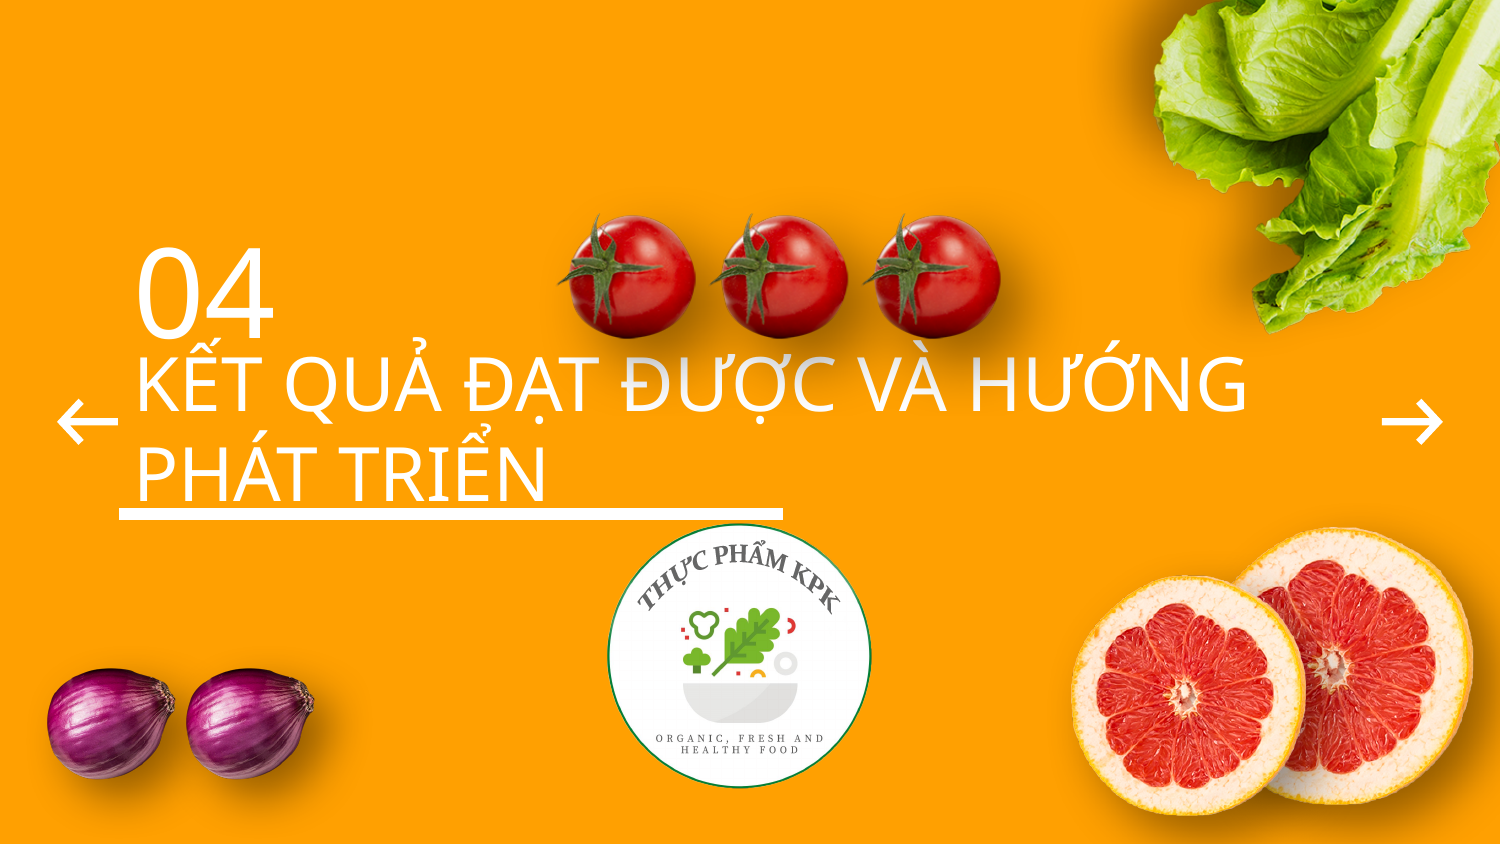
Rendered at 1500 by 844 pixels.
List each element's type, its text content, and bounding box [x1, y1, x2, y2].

picture [443, 0, 1500, 416]
title KẾT QUẢ ĐẠT ĐƯỢC VÀ HƯỚNG PHÁT TRIỂN [118, 358, 1382, 496]
picture [978, 478, 1500, 844]
picture [0, 600, 377, 844]
title 04 [118, 219, 438, 358]
text_box [1381, 398, 1443, 445]
text_box [56, 398, 118, 445]
picture [596, 513, 881, 798]
